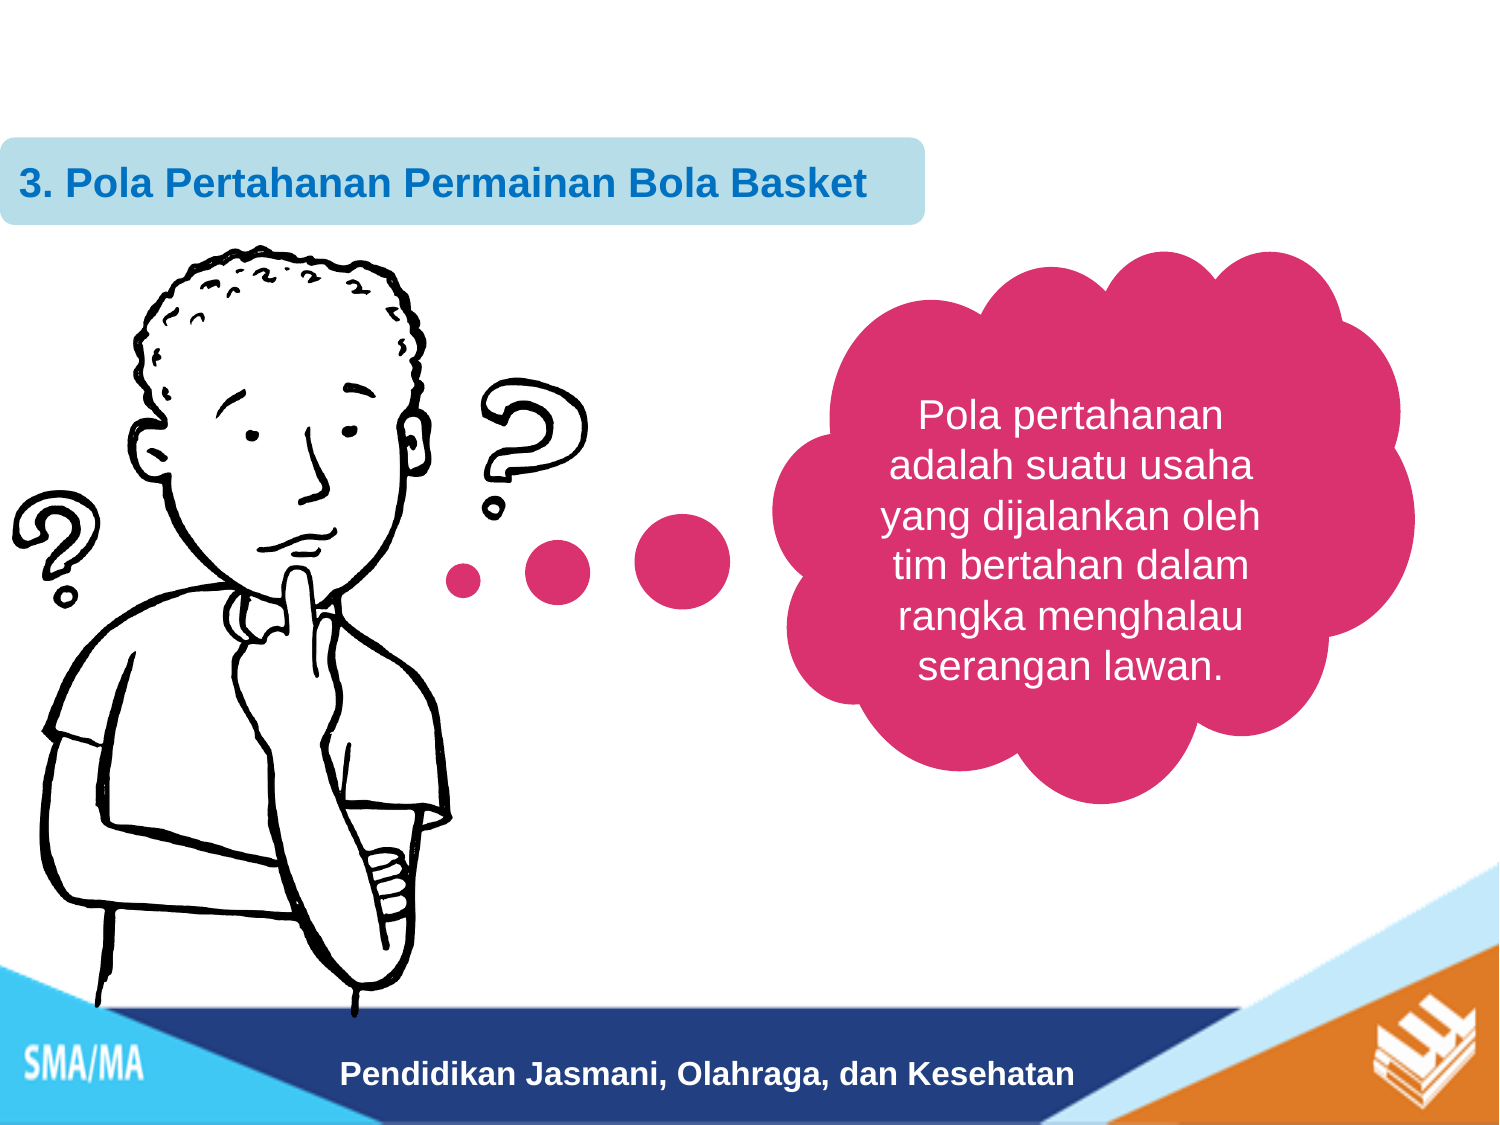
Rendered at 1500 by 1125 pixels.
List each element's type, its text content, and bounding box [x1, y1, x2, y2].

text_box Pola pertahanan adalah suatu usaha yang dijalankan oleh tim bertahan dalam rangka menghalau serangan lawan. [772, 251, 1415, 805]
text_box 3. Pola Pertahanan Permainan Bola Basket [0, 135, 928, 228]
picture [0, 245, 1499, 1125]
text_box Pola pertahanan adalah suatu usaha yang dijalankan oleh tim bertahan dalam rangka menghalau serangan lawan. [634, 513, 731, 610]
